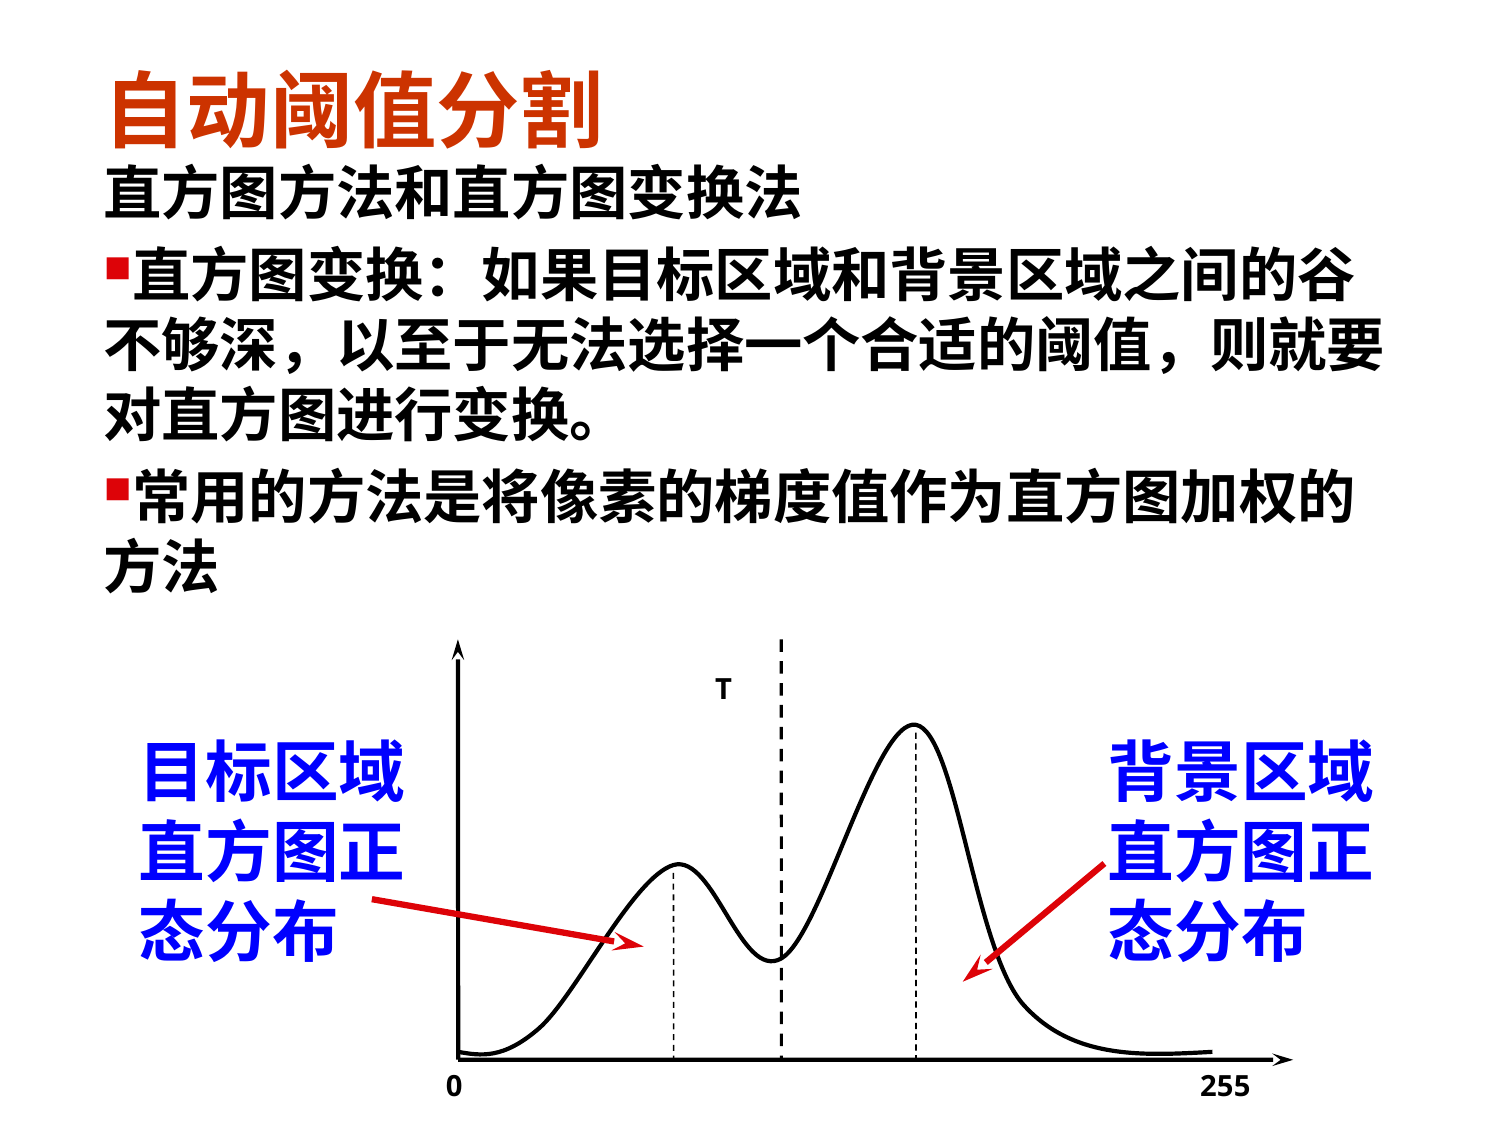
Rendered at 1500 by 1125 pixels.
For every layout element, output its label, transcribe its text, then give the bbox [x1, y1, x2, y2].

subtitle 直方图方法和直方图变换法 直方图变换：如果目标区域和背景区域之间的谷不够深，以至于无法选择一个合适的阈值，则就要对直方图进行变换。 常用的方法是将像素的梯度值作为直方图加权的方法 [88, 148, 1412, 371]
title 自动阈值分割 [88, 54, 1388, 148]
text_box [123, 639, 1412, 1125]
subtitle 直方图方法和直方图变换法 直方图变换：如果目标区域和背景区域之间的谷不够深，以至于无法选择一个合适的阈值，则就要对直方图进行变换。 常用的方法是将像素的梯度值作为直方图加权的方法 [88, 372, 1412, 866]
